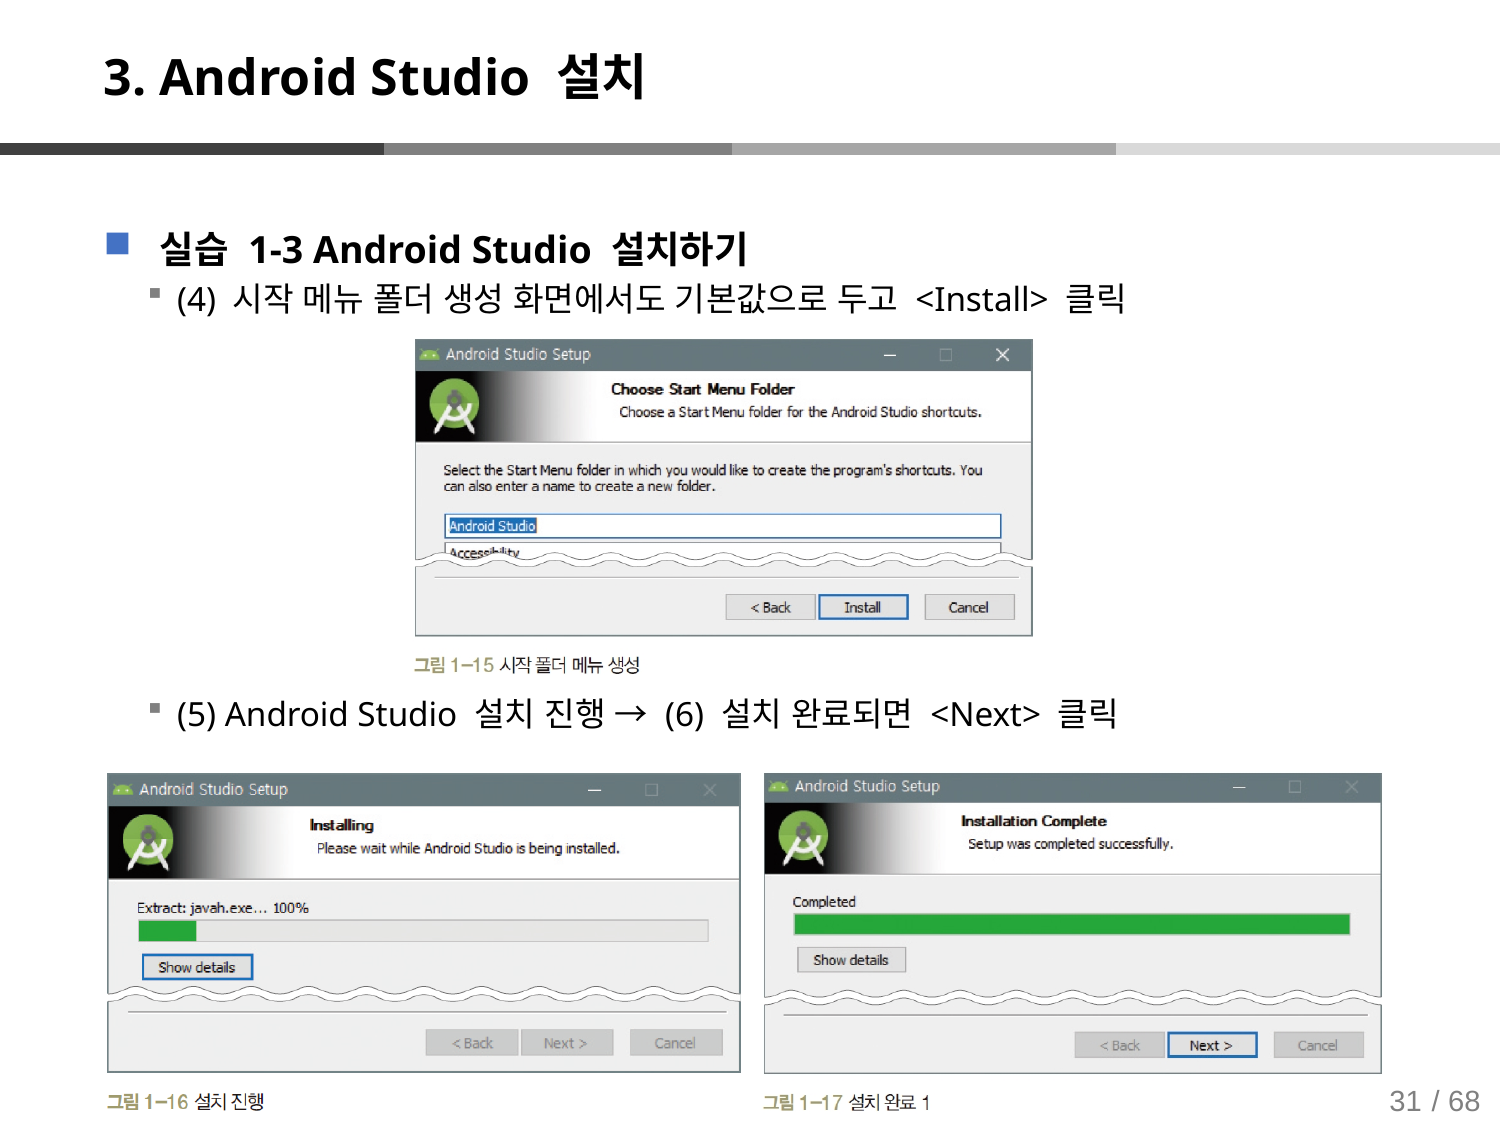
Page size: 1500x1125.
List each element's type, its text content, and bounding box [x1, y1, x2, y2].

picture [104, 770, 743, 1114]
picture [412, 337, 1034, 675]
picture [761, 770, 1384, 1114]
list 실습 1-3 Android Studio 설치하기 (4) 시작 메뉴 폴더 생성 화면에서도 기본값으로 두고 <Install> 클릭 (5) Android Studio 설치 진행 → (6) 설치 완료되면 <Next> 클릭 [88, 196, 1436, 1083]
title 3. Android Studio 설치 [88, 30, 1211, 121]
